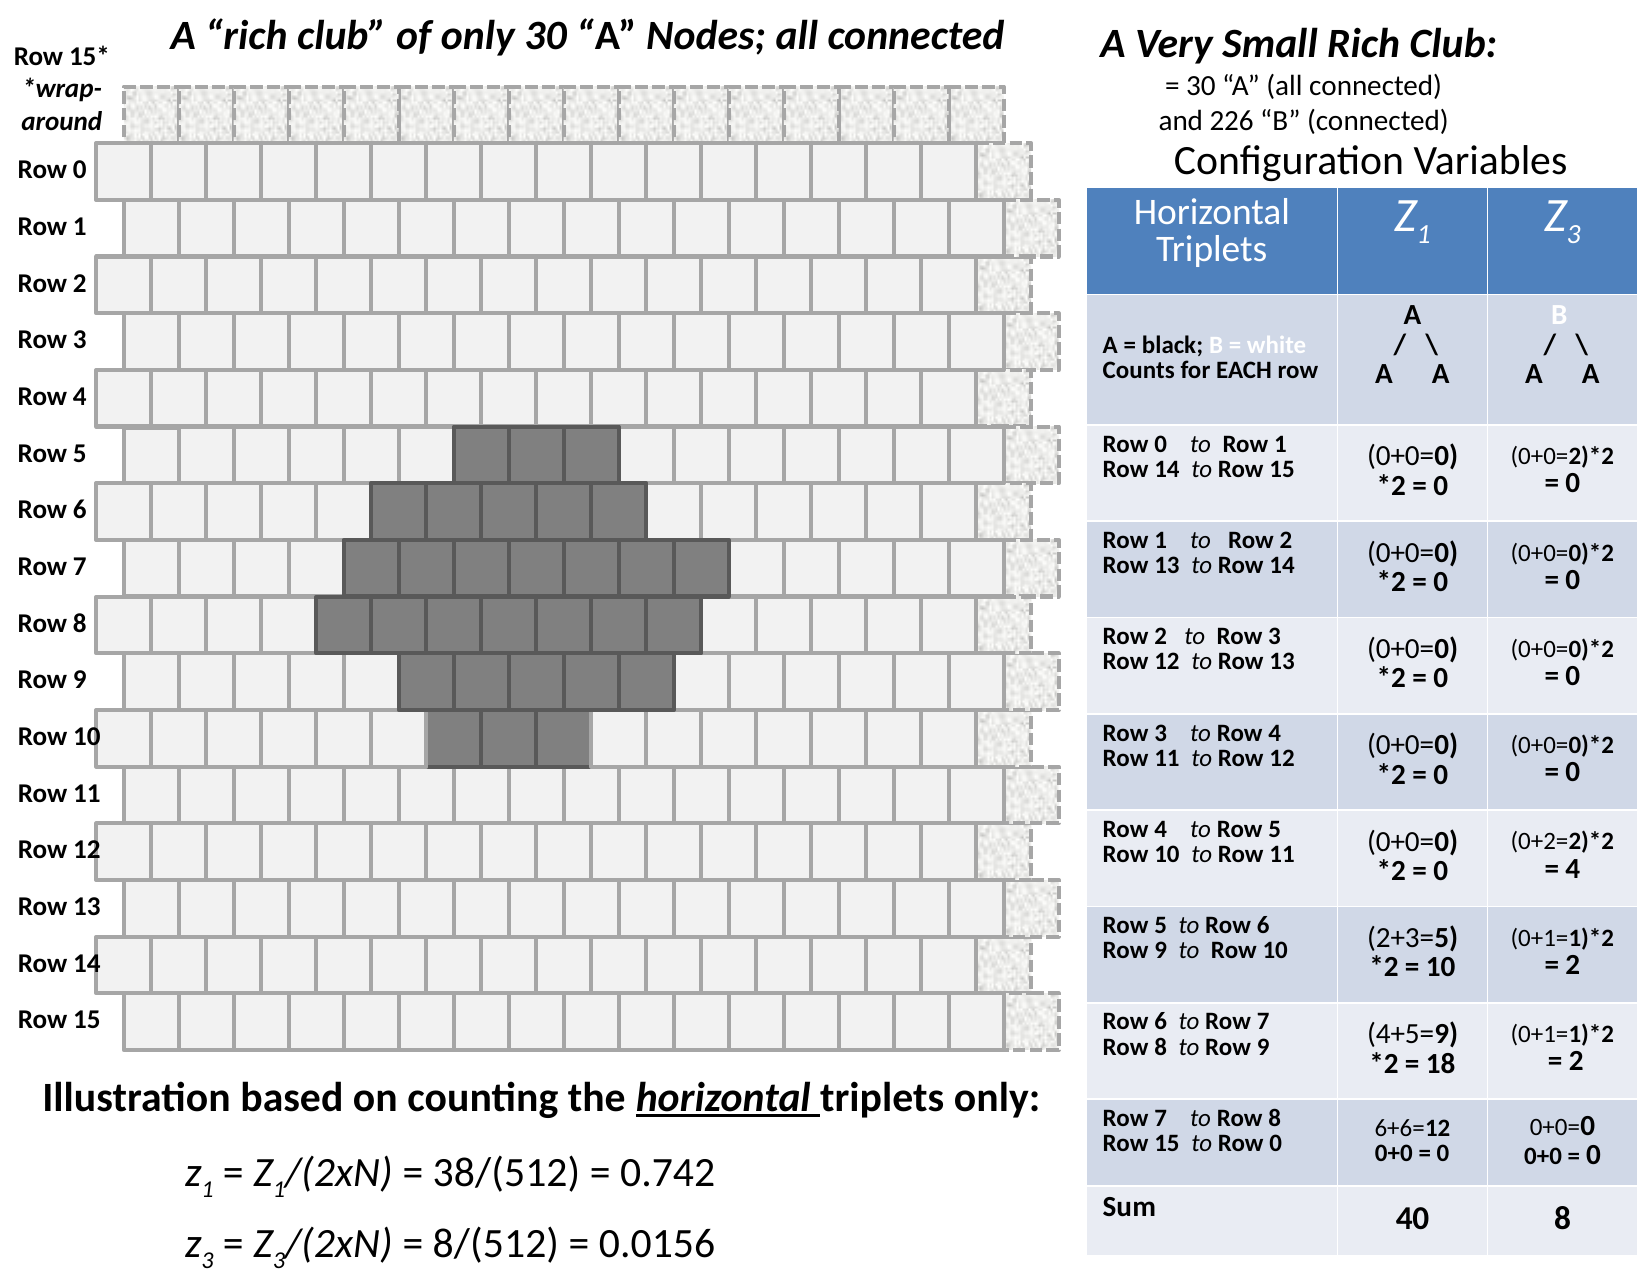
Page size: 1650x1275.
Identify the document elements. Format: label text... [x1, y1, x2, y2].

table_cell 0+0=0 0+0 = 0 [1488, 1100, 1637, 1185]
text_box [672, 878, 731, 939]
text_box [919, 481, 978, 542]
text_box [758, 825, 809, 882]
text_box [452, 85, 508, 141]
text_box [263, 368, 314, 429]
text_box [617, 85, 673, 141]
text_box [342, 538, 401, 599]
text_box [342, 429, 397, 481]
text_box [342, 85, 401, 141]
text_box [318, 825, 369, 882]
table_cell Row 1 to Row 2 Row 13 to Row 14 [1087, 522, 1337, 617]
text_box [947, 538, 1006, 599]
text_box [864, 368, 919, 429]
table_cell (0+2=2)*2 = 4 [1488, 811, 1637, 906]
text_box Row 13 [1, 879, 118, 929]
text_box [534, 368, 589, 425]
table_header Z1 [1338, 188, 1487, 294]
text_box Row 4 [1, 369, 104, 419]
text_box [424, 935, 483, 995]
table_cell B / \ A A [1488, 295, 1637, 424]
table_cell (0+0=2)*2 = 0 [1488, 426, 1637, 520]
text_box [138, 85, 178, 141]
text_box [864, 939, 923, 995]
text_box [589, 825, 644, 882]
table_cell Row 5 to Row 6 Row 9 to Row 10 [1087, 907, 1337, 1002]
table_header Horizontal Triplets [1087, 188, 1337, 294]
text_box Row 15 [1, 993, 118, 1043]
text_box [837, 198, 892, 254]
table_cell (0+1=1)*2 = 2 [1488, 1004, 1637, 1098]
text_box [1006, 425, 1061, 485]
text_box [864, 254, 923, 315]
text_box [892, 542, 947, 595]
text_box [122, 538, 177, 599]
table_cell Row 2 to Row 3 Row 12 to Row 13 [1087, 618, 1337, 713]
text_box [314, 595, 373, 655]
text_box [676, 655, 731, 712]
text_box [864, 141, 923, 202]
text_box [923, 254, 978, 311]
text_box [923, 712, 978, 765]
text_box [456, 769, 511, 821]
text_box [731, 315, 782, 368]
text_box [208, 141, 263, 202]
text_box [978, 937, 1033, 993]
table_cell (0+0=0) *2 = 0 [1338, 811, 1487, 906]
text_box [1006, 765, 1061, 825]
text_box [318, 141, 373, 202]
table_header Z3 [1488, 188, 1637, 294]
text_box [589, 372, 644, 429]
text_box [1006, 991, 1061, 1052]
text_box [263, 712, 314, 769]
text_box [424, 481, 483, 542]
text_box [703, 712, 758, 769]
text_box [758, 595, 809, 655]
text_box [456, 991, 511, 1052]
text_box [754, 259, 809, 315]
text_box [562, 198, 617, 254]
text_box [648, 599, 703, 655]
text_box [672, 85, 728, 141]
text_box [782, 991, 837, 1052]
text_box [424, 368, 483, 429]
text_box [204, 254, 263, 315]
text_box [617, 769, 672, 825]
text_box [538, 939, 589, 991]
text_box [754, 481, 809, 542]
text_box [837, 651, 896, 712]
text_box [868, 481, 919, 542]
text_box [428, 821, 483, 882]
text_box [589, 935, 648, 995]
table_cell (0+0=0) *2 = 0 [1338, 618, 1487, 713]
text_box [452, 542, 511, 595]
text_box [892, 202, 947, 254]
text_box [947, 198, 1006, 259]
text_box [758, 939, 809, 991]
text_box [232, 85, 288, 141]
text_box [758, 368, 809, 429]
text_box [978, 481, 1033, 539]
text_box [949, 85, 1006, 143]
text_box [208, 368, 263, 429]
text_box Row 8 [1, 596, 104, 646]
text_box [786, 198, 837, 259]
text_box [648, 939, 703, 991]
text_box [703, 259, 754, 315]
text_box [94, 935, 149, 995]
text_box z1 = Z1/(2xN) = 38/(512) = 0.742 [168, 1136, 743, 1207]
text_box [782, 651, 837, 712]
text_box [232, 538, 291, 599]
text_box [287, 651, 346, 712]
text_box [452, 315, 511, 368]
text_box [122, 769, 177, 825]
text_box [94, 821, 149, 882]
table_cell Row 0 to Row 1 Row 14 to Row 15 [1087, 426, 1337, 520]
text_box [566, 425, 621, 485]
text_box [947, 425, 1006, 485]
text_box [727, 425, 786, 485]
text_box [94, 595, 153, 655]
text_box [923, 939, 978, 995]
text_box Row 14 [1, 936, 118, 986]
text_box [428, 595, 483, 655]
text_box [837, 769, 892, 821]
text_box [483, 939, 538, 991]
text_box [699, 141, 758, 202]
text_box [236, 315, 291, 368]
text_box [153, 259, 204, 311]
text_box [149, 481, 204, 538]
text_box [291, 429, 342, 481]
text_box [617, 198, 672, 259]
text_box [204, 481, 263, 542]
text_box [617, 655, 676, 712]
text_box Row 5 [1, 426, 104, 476]
text_box [314, 368, 369, 429]
text_box Illustration based on counting the horizontal triplets only: [27, 1062, 1059, 1127]
text_box [177, 425, 236, 481]
text_box [483, 595, 538, 655]
text_box [177, 651, 236, 712]
text_box [672, 765, 731, 821]
text_box [369, 481, 424, 542]
text_box [644, 372, 699, 429]
text_box [401, 769, 456, 821]
text_box [731, 882, 782, 939]
text_box [94, 141, 149, 202]
text_box [456, 655, 511, 712]
text_box [731, 542, 782, 595]
text_box [149, 368, 208, 429]
text_box [782, 878, 837, 939]
text_box [809, 481, 868, 542]
text_box [149, 821, 208, 882]
text_box [369, 821, 428, 882]
text_box [727, 85, 783, 141]
text_box [342, 991, 401, 1052]
text_box [566, 655, 617, 712]
text_box [236, 769, 291, 825]
text_box [263, 259, 314, 315]
text_box [896, 878, 947, 939]
text_box [122, 311, 177, 368]
text_box [479, 141, 538, 202]
text_box [263, 939, 314, 991]
text_box [978, 595, 1033, 655]
text_box [208, 825, 263, 882]
text_box [703, 595, 758, 655]
text_box [177, 991, 232, 1052]
text_box [923, 825, 978, 878]
text_box [947, 311, 1006, 372]
table_cell Row 6 to Row 7 Row 8 to Row 9 [1087, 1004, 1337, 1098]
text_box [1006, 651, 1061, 712]
text_box [342, 765, 401, 825]
text_box [947, 765, 1006, 825]
table_cell 6+6=12 0+0 = 0 [1338, 1100, 1487, 1185]
text_box [177, 202, 236, 259]
text_box [782, 542, 837, 595]
text_box [1006, 198, 1061, 259]
text_box [758, 712, 809, 769]
text_box [479, 254, 534, 315]
text_box Configuration Variables [1157, 125, 1594, 187]
table_cell (0+0=0)*2 = 0 [1488, 715, 1637, 809]
text_box Row 1 [1, 199, 104, 250]
text_box [813, 141, 864, 198]
text_box [538, 141, 589, 198]
text_box [947, 878, 1006, 939]
text_box [786, 429, 837, 481]
text_box [483, 821, 538, 882]
table_cell (0+0=0) *2 = 0 [1338, 522, 1487, 617]
text_box [589, 141, 644, 198]
text_box [373, 141, 428, 202]
text_box [511, 769, 566, 825]
text_box [177, 538, 232, 599]
table_cell (0+0=0) *2 = 0 [1338, 715, 1487, 809]
text_box [397, 315, 452, 368]
text_box [483, 712, 538, 769]
text_box [511, 991, 566, 1052]
text_box [534, 254, 589, 315]
text_box [538, 712, 589, 769]
text_box [923, 141, 978, 202]
text_box [149, 712, 204, 769]
text_box [236, 429, 291, 481]
text_box Row 12 [1, 823, 118, 873]
text_box [263, 595, 314, 651]
text_box [534, 485, 589, 542]
text_box [837, 425, 896, 485]
text_box [94, 368, 149, 429]
text_box [263, 825, 318, 882]
text_box [809, 712, 864, 769]
text_box [511, 315, 562, 368]
text_box [452, 425, 507, 485]
text_box [809, 935, 864, 991]
table_cell Row 3 to Row 4 Row 11 to Row 12 [1087, 715, 1337, 809]
text_box [919, 595, 978, 655]
text_box [644, 821, 703, 882]
text_box [291, 882, 346, 939]
text_box [208, 599, 263, 651]
text_box Row 0 [1, 144, 104, 193]
text_box [177, 765, 236, 825]
text_box [892, 85, 951, 141]
text_box [452, 198, 511, 259]
text_box [428, 712, 483, 769]
text_box [424, 259, 479, 315]
text_box [703, 939, 758, 991]
text_box [291, 202, 342, 259]
text_box [263, 141, 318, 202]
text_box [122, 425, 177, 481]
text_box [589, 595, 648, 655]
text_box [672, 538, 731, 599]
text_box Row 6 [1, 483, 104, 533]
text_box [397, 429, 452, 481]
text_box [236, 202, 291, 259]
text_box [782, 311, 841, 372]
text_box [397, 655, 456, 712]
text_box [837, 542, 892, 595]
text_box [896, 651, 947, 712]
text_box [511, 198, 562, 254]
text_box [1006, 311, 1061, 372]
text_box [507, 425, 566, 485]
text_box [511, 542, 562, 595]
text_box [401, 542, 452, 595]
text_box [263, 481, 318, 542]
text_box [617, 991, 676, 1052]
text_box [1006, 538, 1061, 599]
text_box [153, 599, 208, 655]
text_box [648, 712, 703, 769]
text_box [208, 939, 263, 991]
text_box [809, 821, 864, 878]
text_box [236, 651, 287, 712]
text_box [892, 765, 947, 825]
text_box [782, 85, 841, 141]
text_box [896, 995, 947, 1052]
text_box [589, 481, 648, 542]
text_box [122, 991, 177, 1052]
text_box [369, 935, 424, 995]
text_box [758, 141, 813, 202]
text_box [1006, 878, 1061, 939]
text_box [868, 595, 919, 651]
text_box [149, 935, 208, 995]
text_box [727, 198, 786, 259]
text_box [538, 595, 589, 655]
text_box [342, 315, 397, 368]
text_box [809, 254, 864, 315]
text_box [181, 882, 236, 939]
text_box [397, 198, 452, 259]
text_box Row 3 [1, 313, 104, 363]
text_box [122, 878, 181, 939]
text_box [507, 85, 563, 141]
text_box [562, 542, 617, 595]
text_box A Very Small Rich Club: = 30 “A” (all connected) and 226 “B” (connected) [1083, 7, 1524, 145]
text_box z3 = Z3/(2xN) = 8/(512) = 0.0156 [168, 1207, 743, 1275]
text_box Row 11 [1, 766, 118, 816]
text_box Row 15* *wrap-around [0, 29, 138, 144]
text_box [731, 769, 786, 825]
table_cell Sum [1087, 1187, 1337, 1255]
text_box [786, 769, 837, 825]
table_cell A = black; B = white Counts for EACH row [1087, 295, 1337, 424]
text_box [896, 429, 947, 481]
text_box [676, 991, 727, 1052]
text_box [483, 368, 534, 425]
text_box [399, 85, 453, 141]
text_box [232, 991, 291, 1052]
text_box [314, 935, 369, 991]
text_box [617, 311, 676, 372]
text_box [562, 85, 618, 141]
text_box [373, 712, 428, 769]
text_box [94, 708, 149, 769]
text_box [346, 882, 397, 935]
text_box [919, 368, 978, 429]
text_box [978, 141, 1033, 199]
text_box [291, 769, 342, 825]
text_box [947, 991, 1006, 1052]
text_box [122, 198, 177, 259]
table_cell (4+5=9) *2 = 18 [1338, 1004, 1487, 1098]
text_box [369, 259, 424, 315]
text_box [978, 711, 1033, 769]
table_cell (0+0=0)*2 = 0 [1488, 618, 1637, 713]
text_box [892, 311, 947, 372]
text_box [373, 595, 428, 655]
text_box [314, 259, 369, 315]
text_box [837, 991, 896, 1052]
text_box [401, 995, 456, 1052]
text_box [566, 769, 617, 825]
table_cell (0+1=1)*2 = 2 [1488, 907, 1637, 1002]
text_box [809, 368, 864, 429]
text_box [369, 368, 424, 429]
text_box [648, 481, 703, 538]
text_box A “rich club” of only 30 “A” Nodes; all connected [155, 0, 1020, 65]
table_cell Row 7 to Row 8 Row 15 to Row 0 [1087, 1100, 1337, 1185]
text_box [511, 882, 562, 939]
text_box [839, 85, 893, 141]
text_box [566, 991, 617, 1052]
text_box [699, 368, 758, 429]
table_cell (0+0=0) *2 = 0 [1338, 426, 1487, 520]
text_box [809, 595, 868, 655]
text_box [621, 429, 672, 481]
text_box [731, 655, 782, 712]
text_box [676, 311, 731, 372]
text_box [428, 141, 479, 198]
text_box [648, 259, 703, 311]
text_box [589, 254, 648, 315]
text_box [727, 991, 782, 1052]
text_box [978, 824, 1033, 882]
text_box [314, 708, 373, 769]
text_box [511, 655, 566, 712]
text_box [617, 538, 672, 599]
text_box Row 7 [1, 539, 104, 590]
text_box [94, 481, 149, 542]
text_box [672, 429, 727, 481]
text_box [703, 481, 754, 542]
text_box [291, 991, 342, 1052]
text_box [672, 198, 727, 259]
text_box [452, 878, 511, 939]
text_box [236, 882, 291, 939]
text_box [978, 257, 1033, 313]
text_box [346, 655, 397, 712]
table_cell Row 4 to Row 5 Row 10 to Row 11 [1087, 811, 1337, 906]
text_box [562, 315, 617, 372]
text_box [644, 141, 699, 198]
text_box [483, 485, 534, 542]
table_cell 8 [1488, 1187, 1637, 1255]
text_box [562, 878, 621, 939]
text_box [291, 542, 342, 595]
text_box [837, 878, 896, 939]
text_box [287, 85, 343, 141]
text_box [703, 821, 758, 882]
text_box [589, 712, 648, 769]
text_box [864, 821, 923, 882]
text_box [841, 315, 892, 368]
text_box [291, 315, 342, 368]
text_box [177, 311, 236, 372]
text_box Row 10 [1, 709, 118, 760]
text_box Row 9 [1, 653, 104, 703]
text_box [397, 882, 452, 935]
text_box [149, 141, 208, 202]
text_box [978, 368, 1033, 426]
text_box [947, 651, 1006, 712]
text_box [122, 655, 177, 712]
table_cell (0+0=0)*2 = 0 [1488, 522, 1637, 617]
text_box [94, 254, 153, 315]
text_box Row 2 [1, 256, 104, 306]
text_box [177, 85, 233, 141]
text_box [204, 708, 263, 769]
text_box [621, 882, 672, 939]
text_box [342, 202, 397, 259]
table_cell A / \ A A [1338, 295, 1487, 424]
table_cell 40 [1338, 1187, 1487, 1255]
table_cell (2+3=5) *2 = 10 [1338, 907, 1487, 1002]
text_box [538, 825, 589, 882]
text_box [318, 481, 369, 542]
text_box [864, 708, 923, 769]
